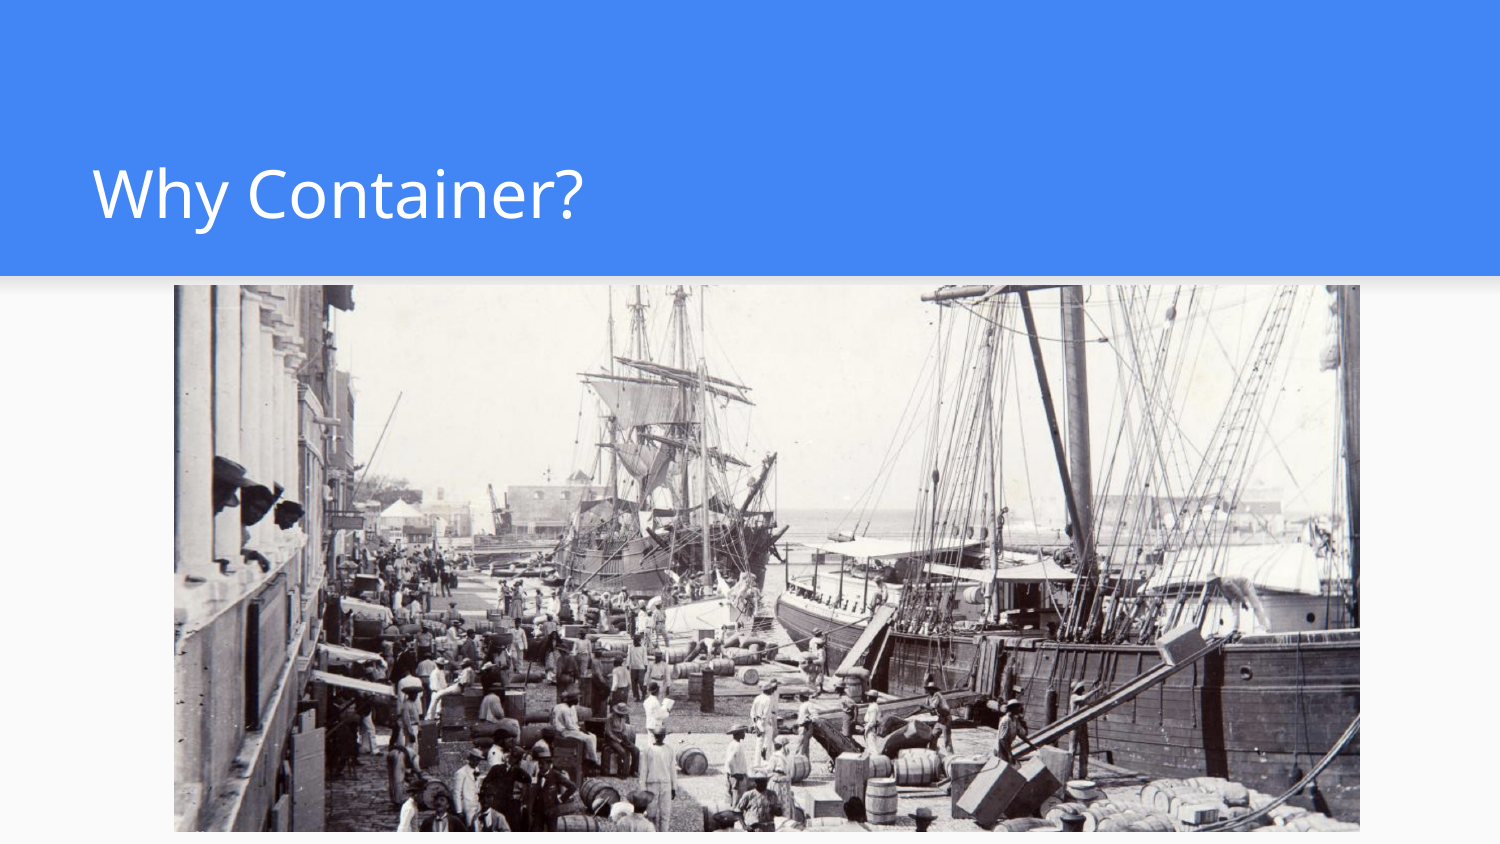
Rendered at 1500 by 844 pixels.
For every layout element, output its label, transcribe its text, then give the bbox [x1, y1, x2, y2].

picture [174, 284, 1360, 832]
title Why Container? [77, 121, 1427, 248]
